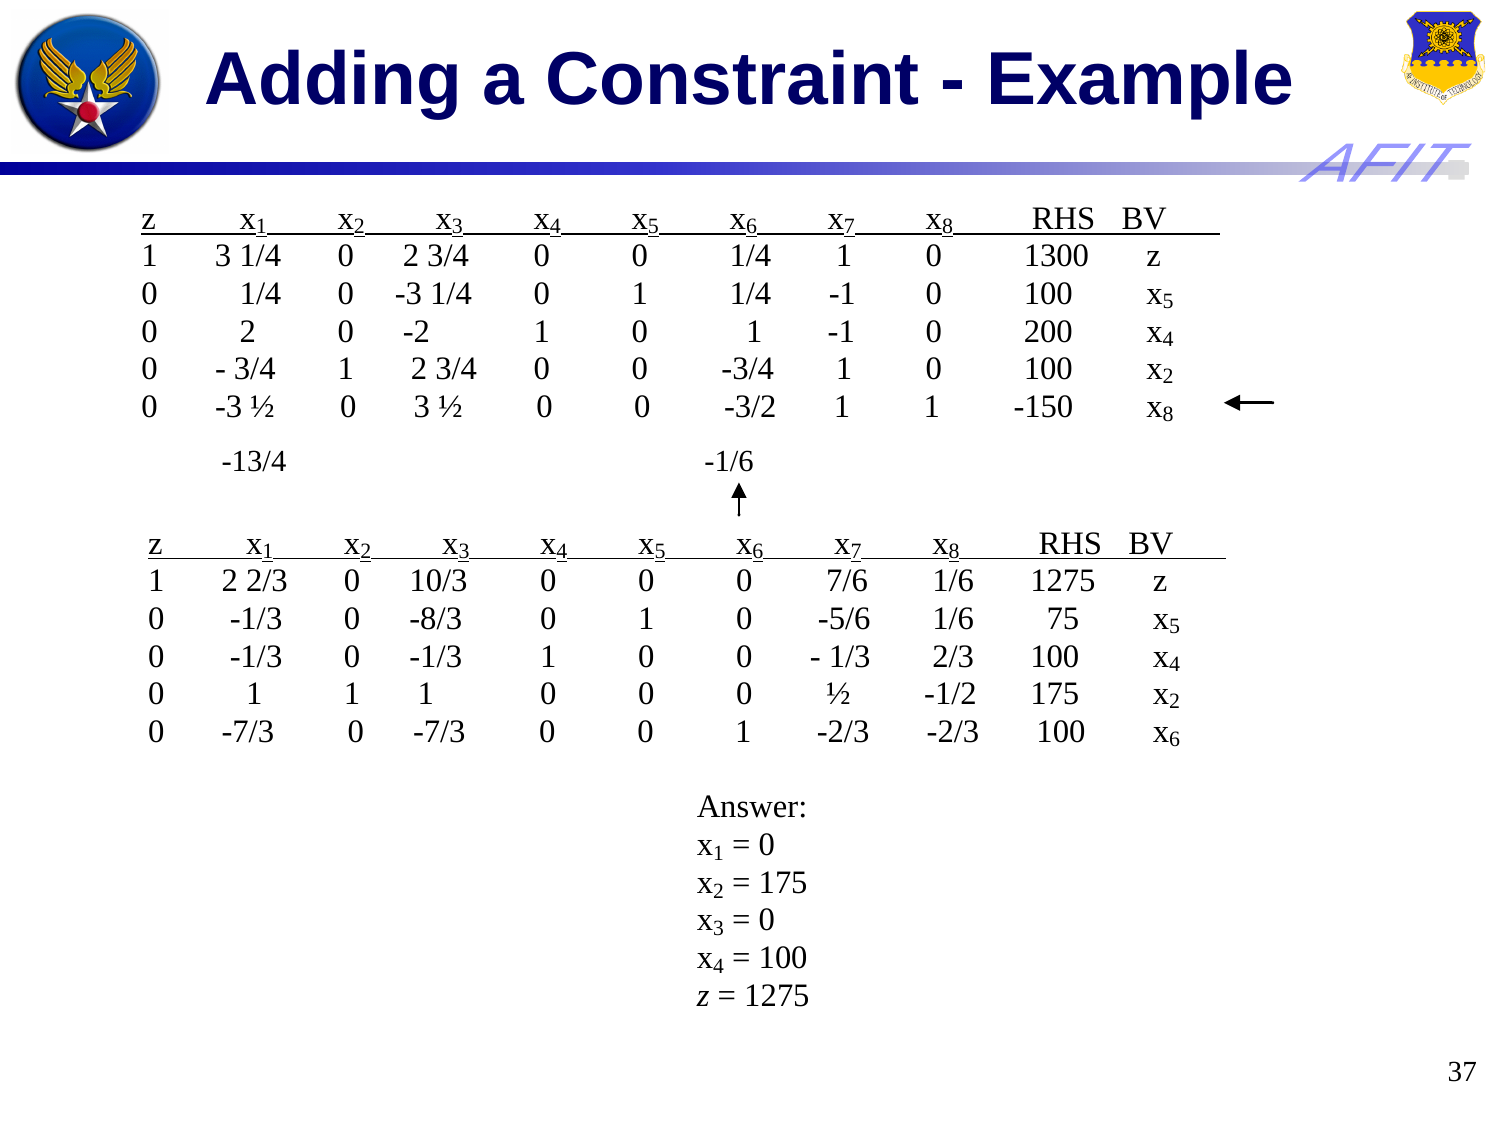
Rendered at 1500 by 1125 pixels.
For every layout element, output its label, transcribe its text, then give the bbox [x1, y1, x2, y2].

slide_number 37 [1179, 1044, 1493, 1120]
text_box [687, 787, 843, 1015]
title Adding a Constraint - Example [112, 1, 1388, 169]
picture [11, 9, 112, 154]
picture [1401, 11, 1486, 105]
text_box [49, 524, 1323, 751]
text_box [43, 199, 1317, 426]
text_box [67, 443, 1263, 523]
